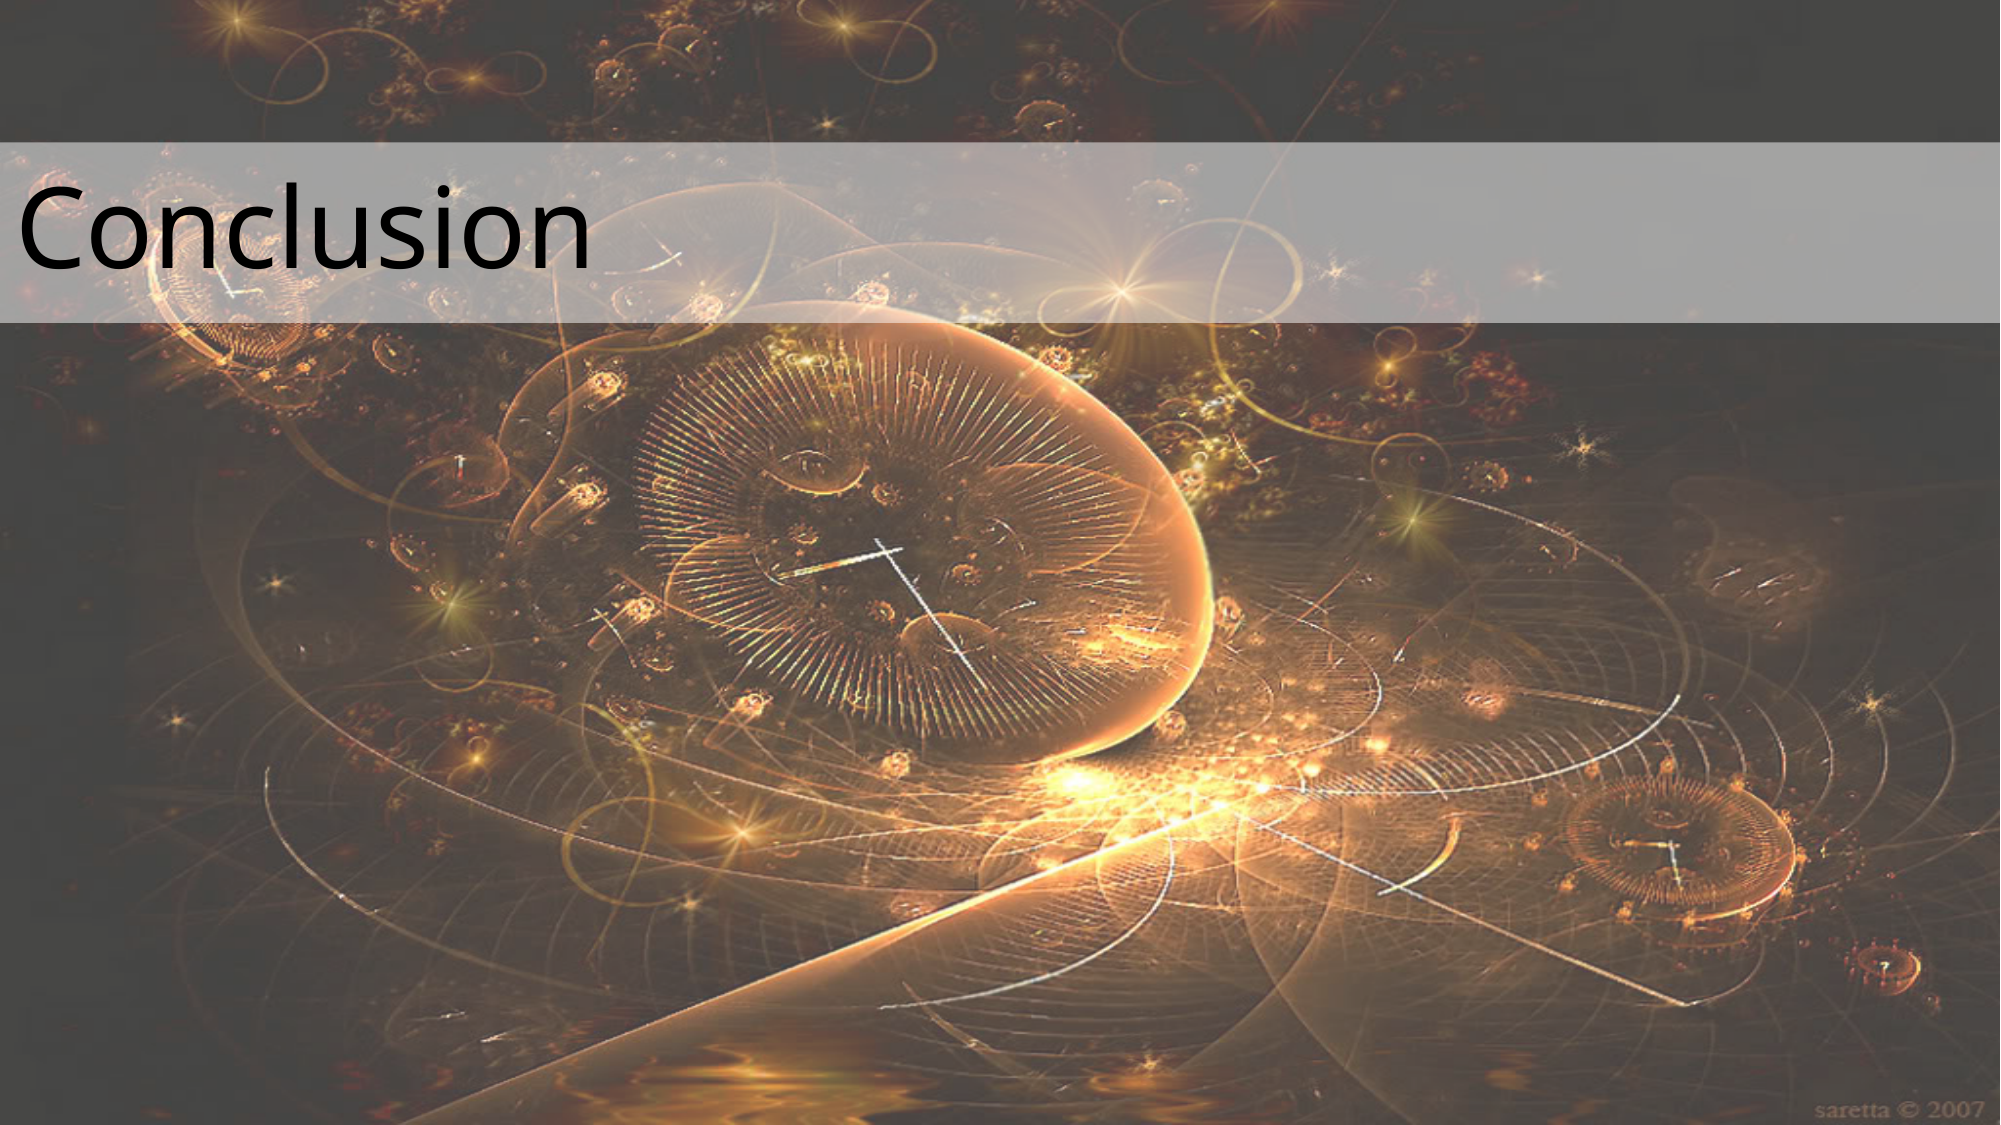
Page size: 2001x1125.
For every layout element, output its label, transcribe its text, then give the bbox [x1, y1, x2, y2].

text_box Conclusion [0, 142, 2000, 323]
